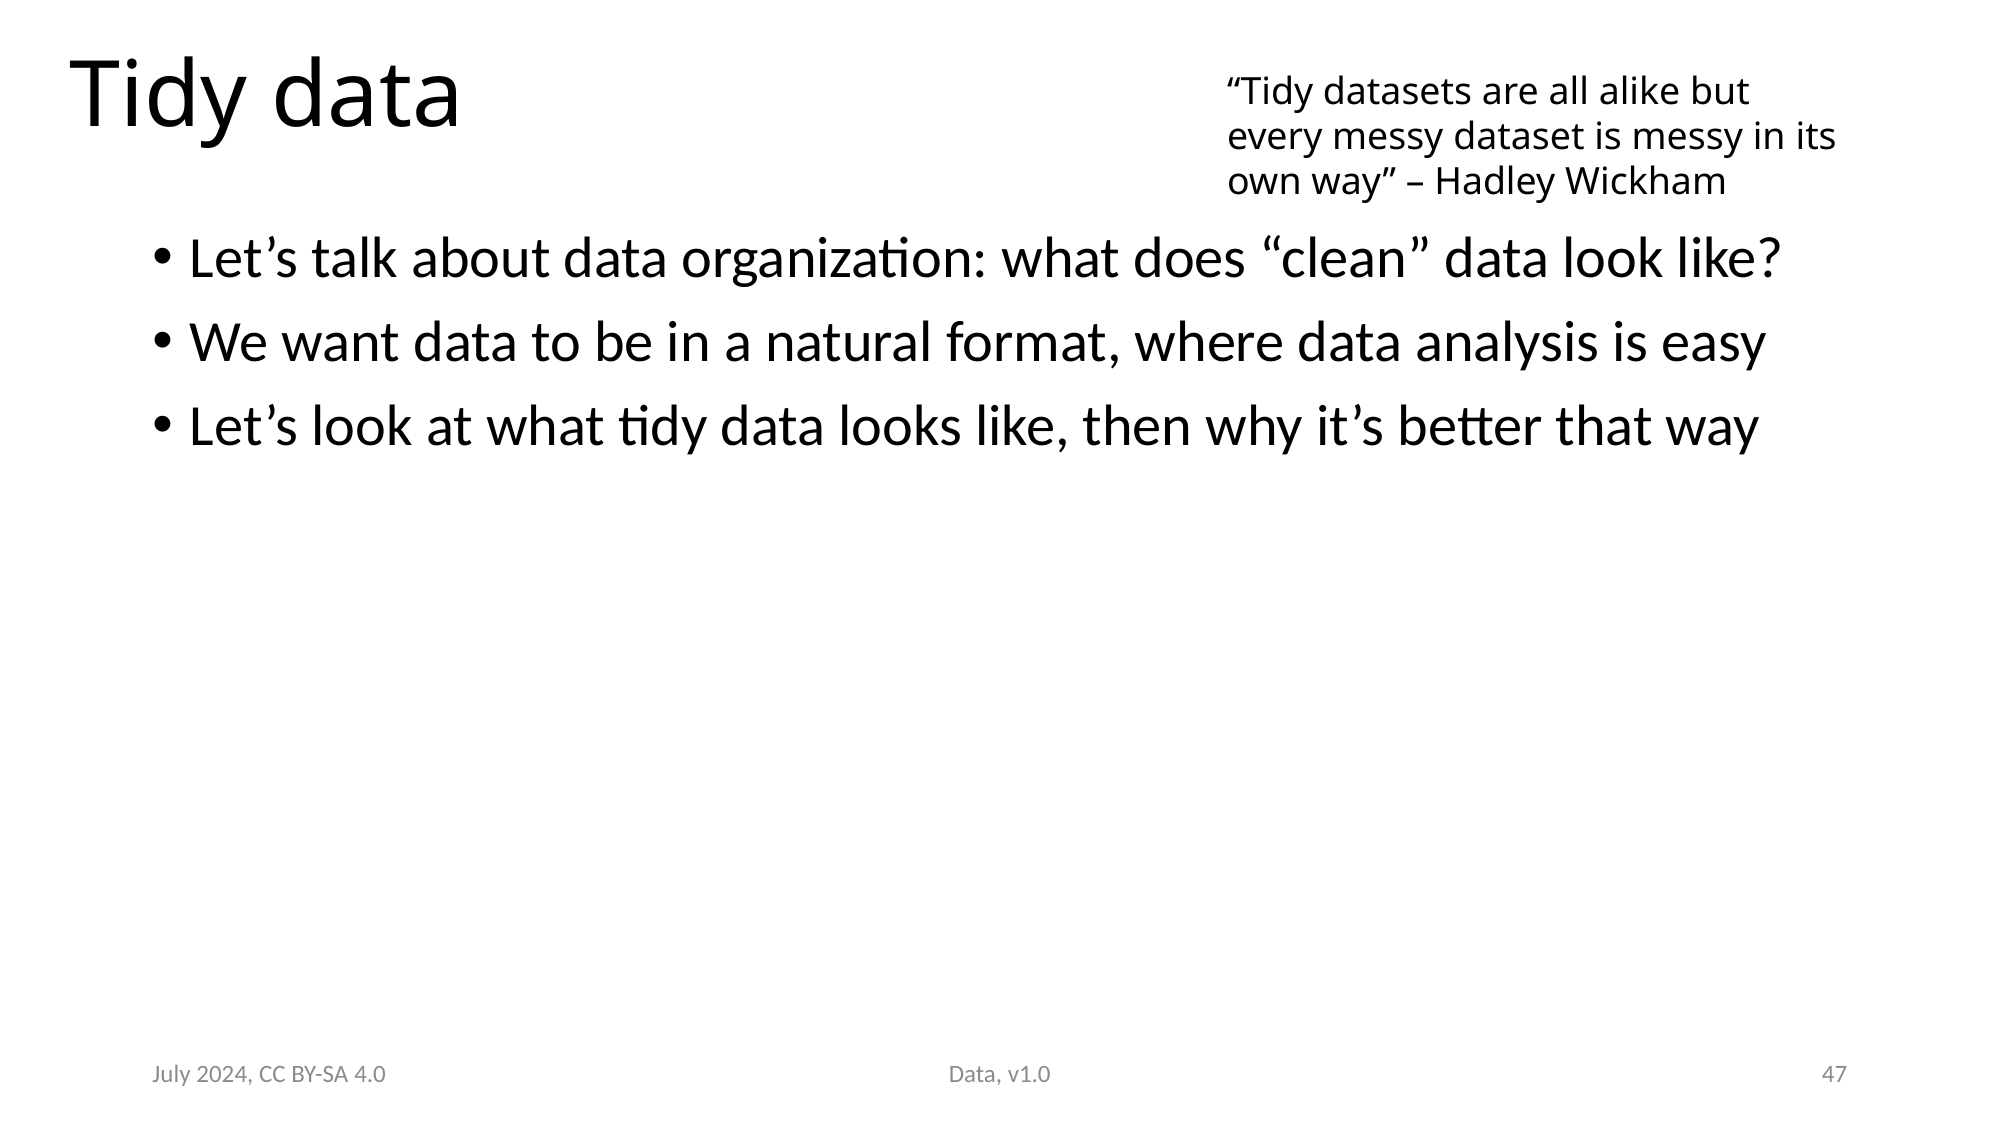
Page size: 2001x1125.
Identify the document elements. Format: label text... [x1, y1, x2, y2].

list Let’s talk about data organization: what does “clean” data look like? We want data to be in a natural format, where data analysis is easy Let’s look at what tidy data looks like, then why it’s better that way [137, 219, 1863, 1014]
title Tidy data [55, 23, 1934, 172]
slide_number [137, 1042, 588, 1103]
text_box “Tidy datasets are all alike but every messy dataset is messy in its own way” – Hadley Wickham [1212, 59, 1866, 210]
footer Data, v1.0 [662, 1042, 1338, 1103]
slide_number 47 [1412, 1042, 1863, 1103]
